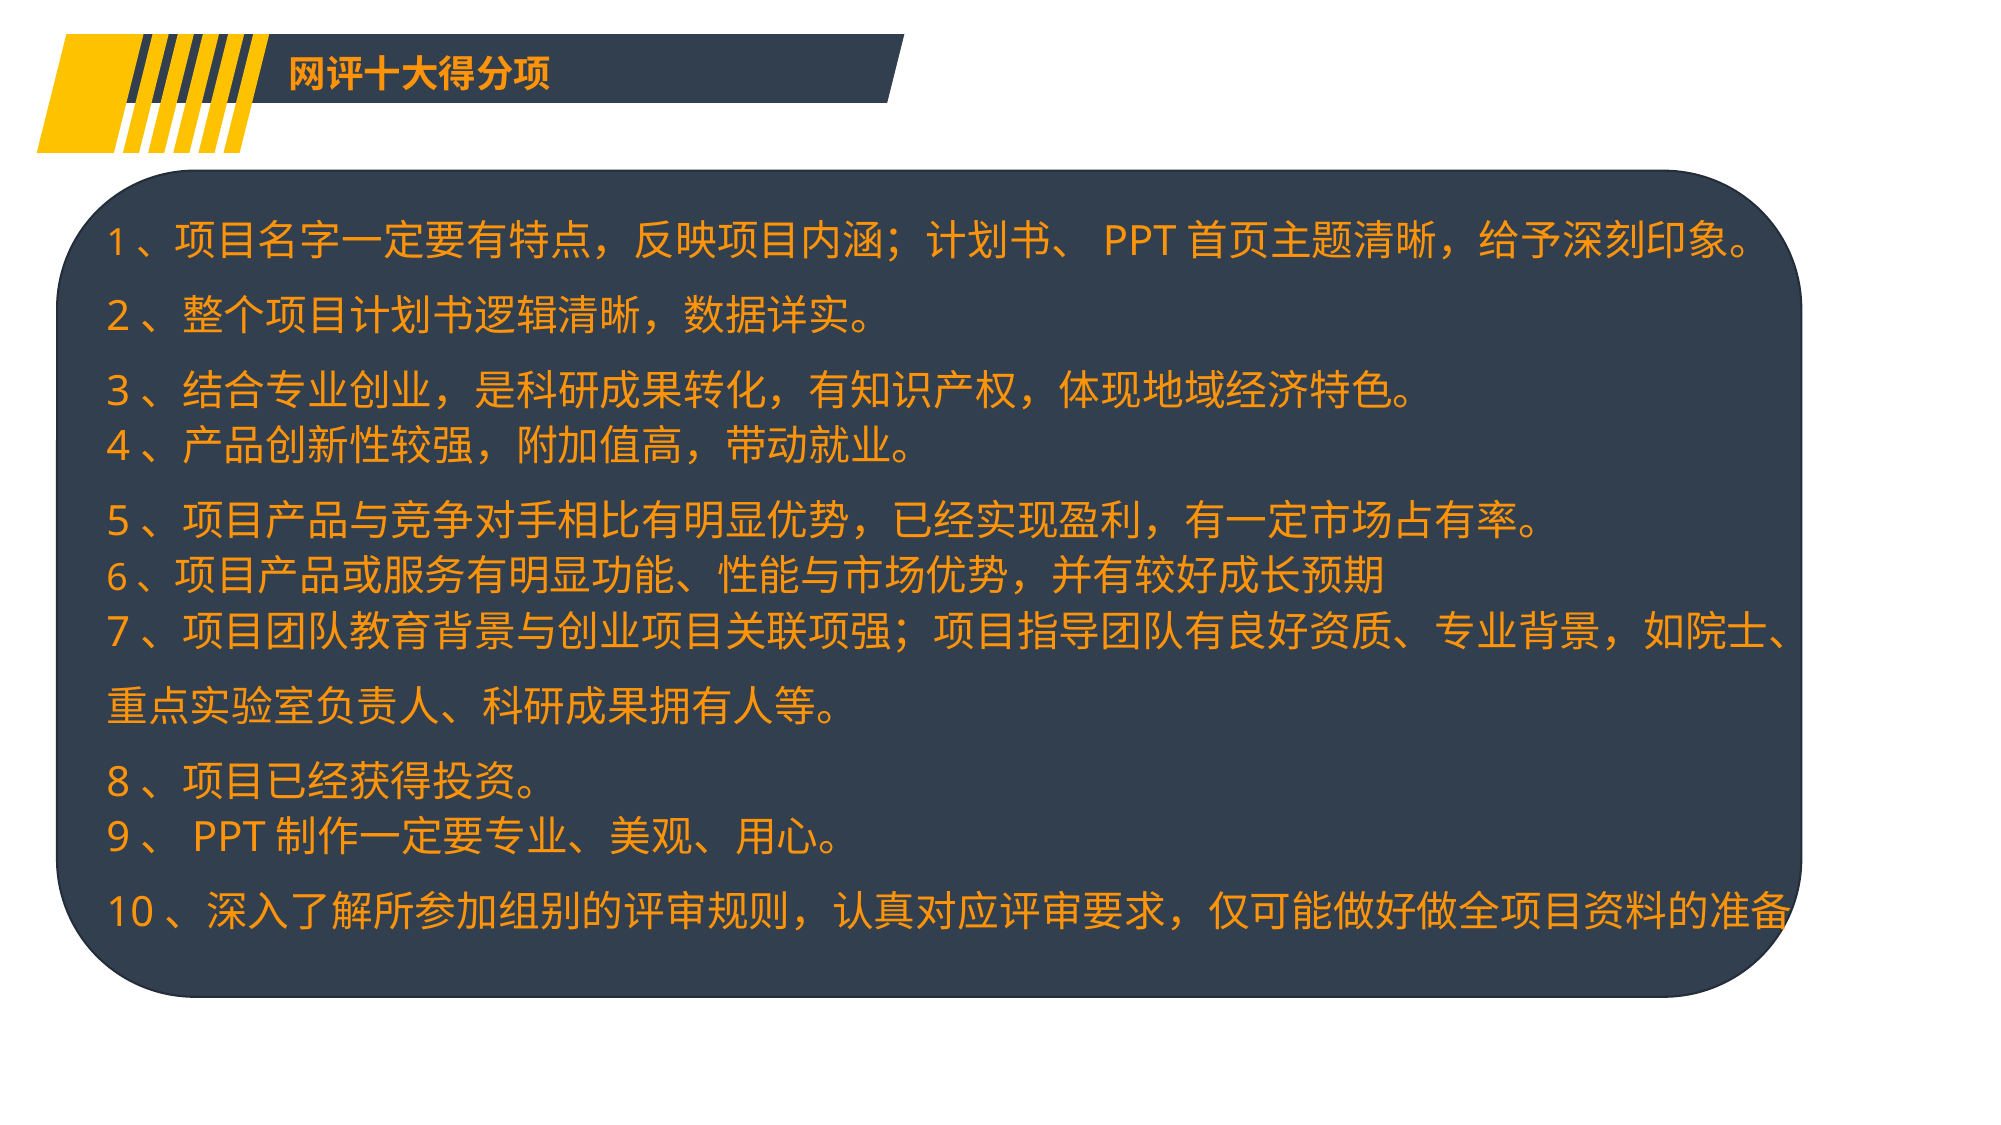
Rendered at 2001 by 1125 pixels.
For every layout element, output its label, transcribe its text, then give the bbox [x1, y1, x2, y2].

text_box 网评十大得分项 [273, 42, 877, 102]
text_box [94, 32, 906, 104]
text_box [55, 169, 1780, 998]
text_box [36, 34, 270, 153]
text_box 1、项目名字一定要有特点，反映项目内涵；计划书、PPT首页主题清晰，给予深刻印象。 2、整个项目计划书逻辑清晰，数据详实。 3、结合专业创业，是科研成果转化，有知识产权，体现地域经济特色。 4、产品创新性较强，附加值高，带动就业。 5、项目产品与竞争对手相比有明显优势，已经实现盈利，有一定市场占有率。 6、项目产品或服务有明显功能、性能与市场优势，并有较好成长预期 7、项目团队教育背景与创业项目关联项强；项目指导团队有良好资质、专业背景，如院士、 重点实验室负责人、科研成果拥有人等。 8、项目已经获得投资。 9、PPT制作一定要专业、美观、用心。 10、深入了解所参加组别的评审规则，认真对应评审要求，仅可能做好做全项目资料的准备 [106, 208, 1830, 935]
